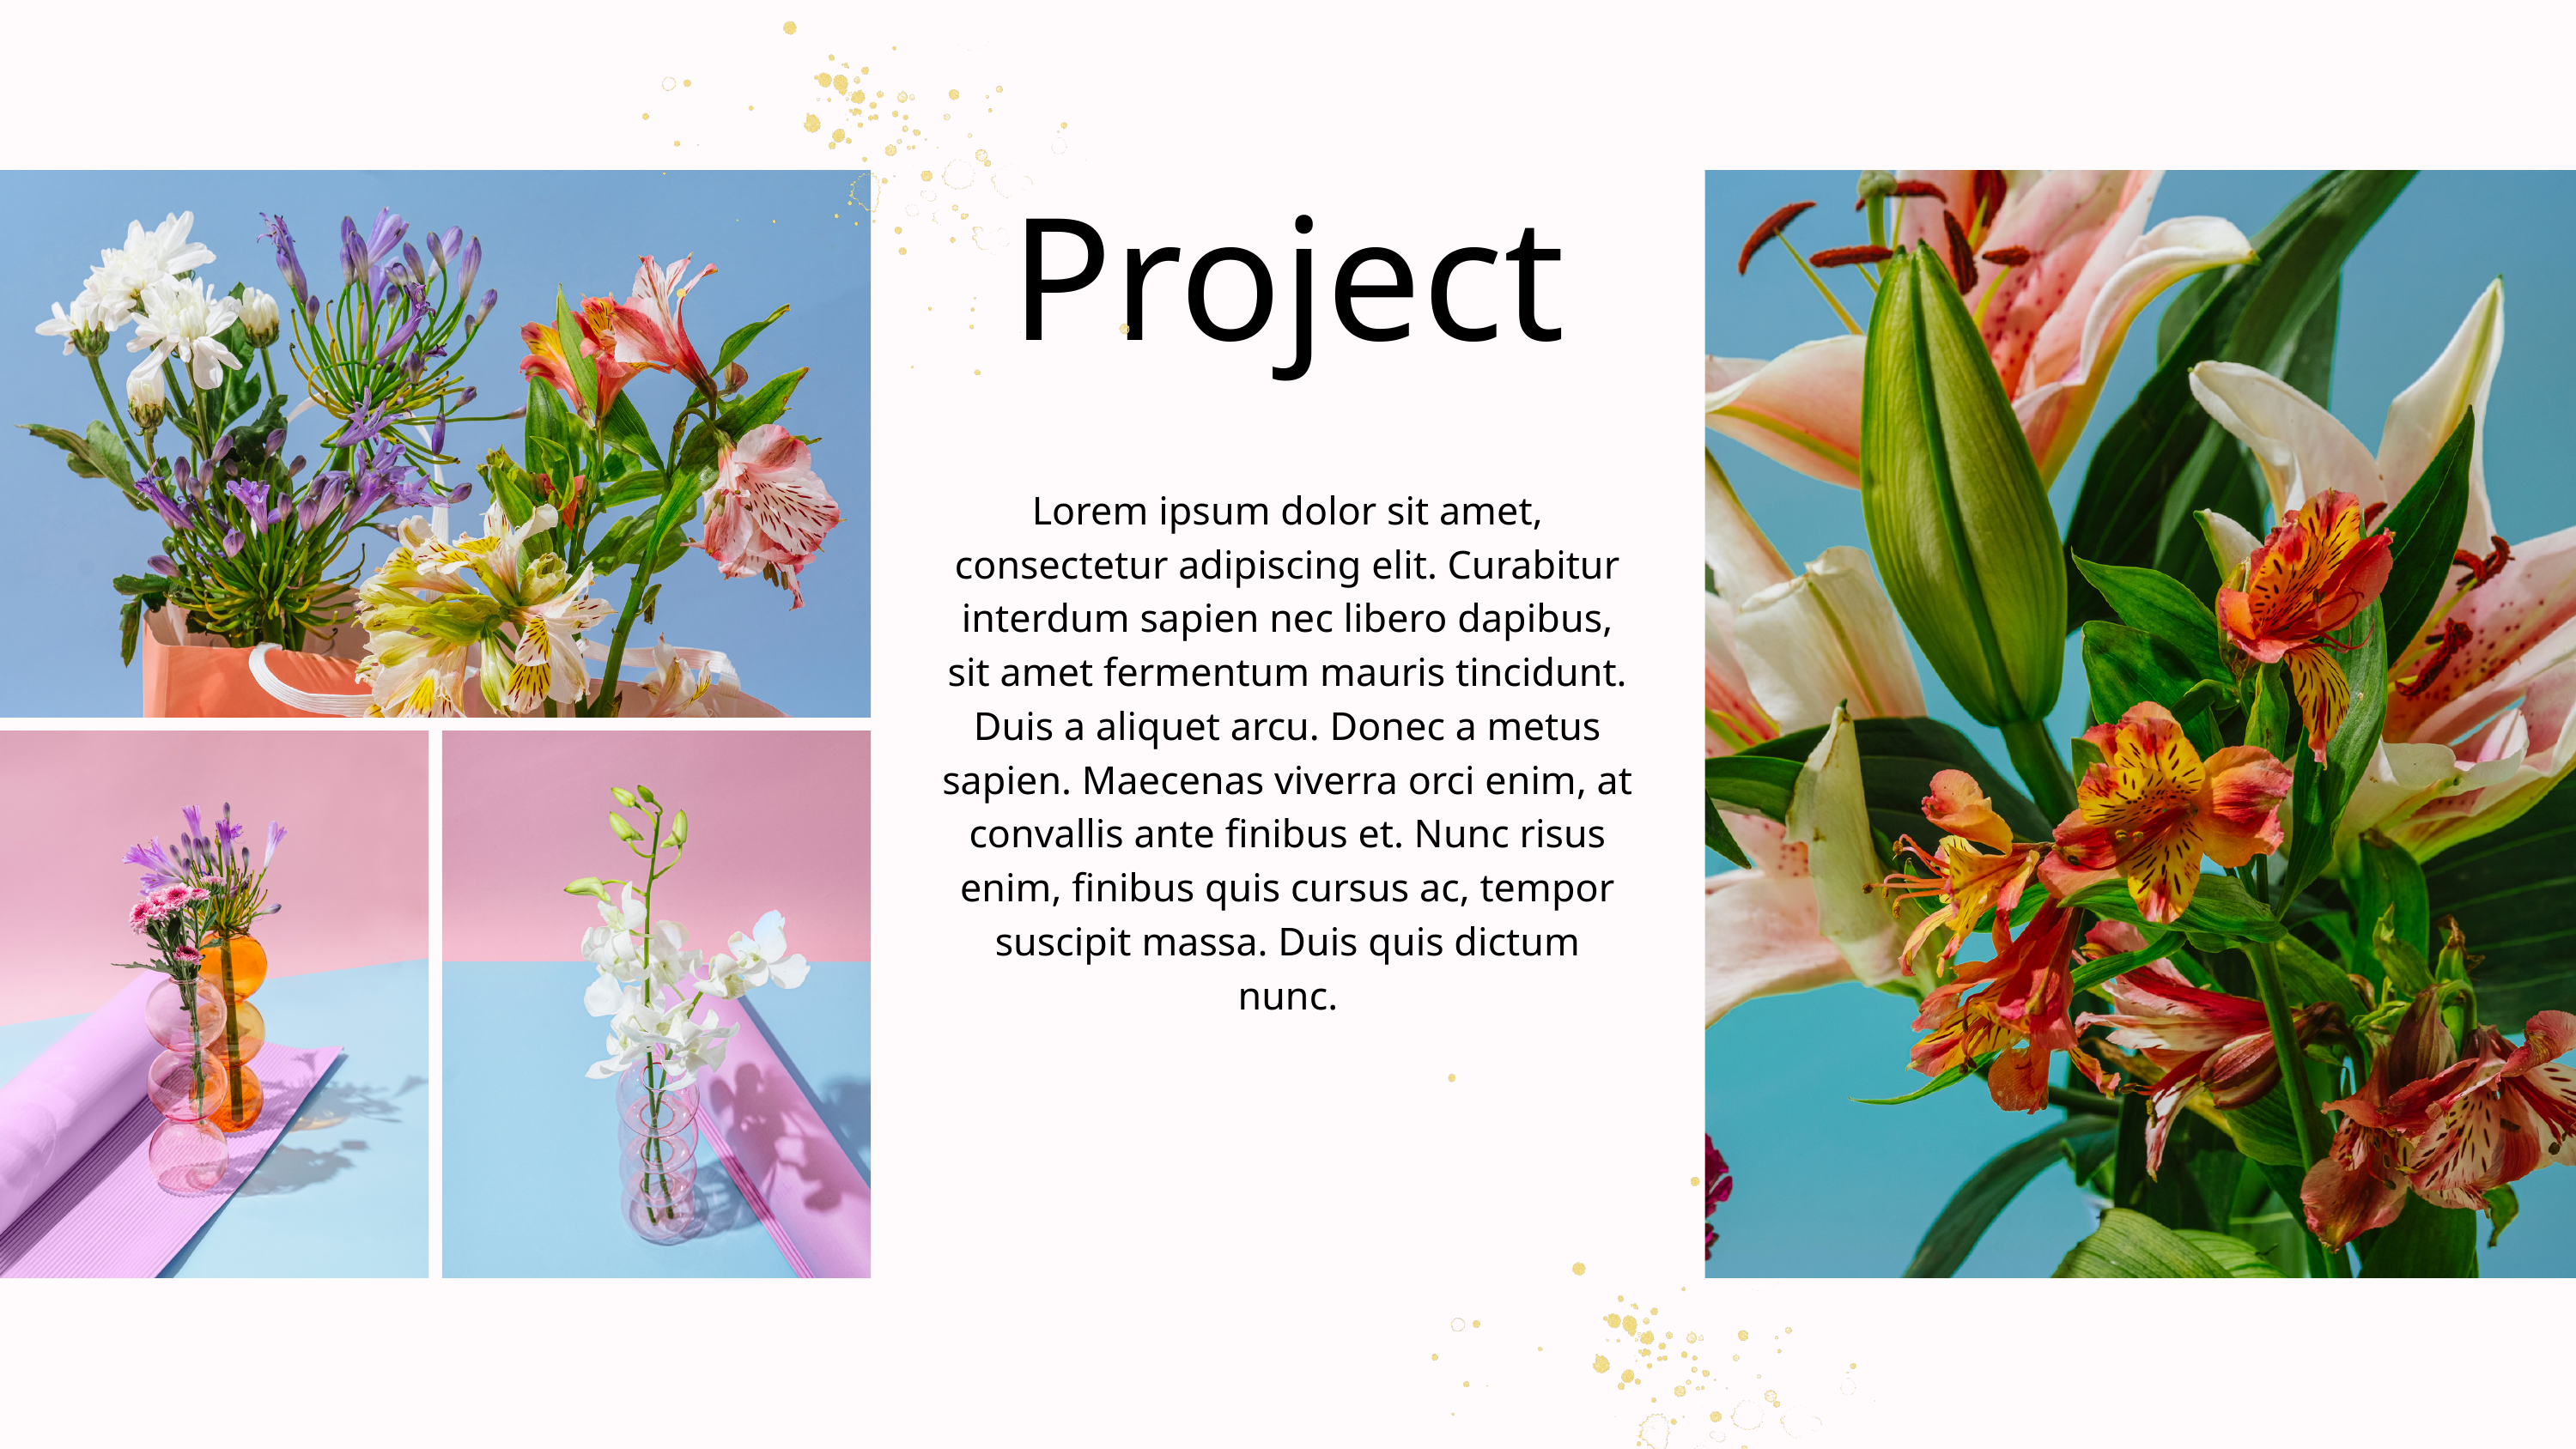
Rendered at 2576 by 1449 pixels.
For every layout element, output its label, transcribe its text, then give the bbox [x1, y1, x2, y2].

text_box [0, 170, 872, 1278]
text_box Project [1130, 157, 1595, 375]
text_box Lorem ipsum dolor sit amet, consectetur adipiscing elit. Curabitur interdum sapien nec libero dapibus, sit amet fermentum mauris tincidunt. Duis a aliquet arcu. Donec a metus sapien. Maecenas viverra orci enim, at convallis ante finibus et. Nunc risus enim, finibus quis cursus ac, tempor suscipit massa. Duis quis dictum nunc. [940, 478, 1636, 1018]
text_box [1431, 1074, 1919, 1449]
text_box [1704, 170, 2576, 1278]
text_box [642, 0, 1130, 375]
